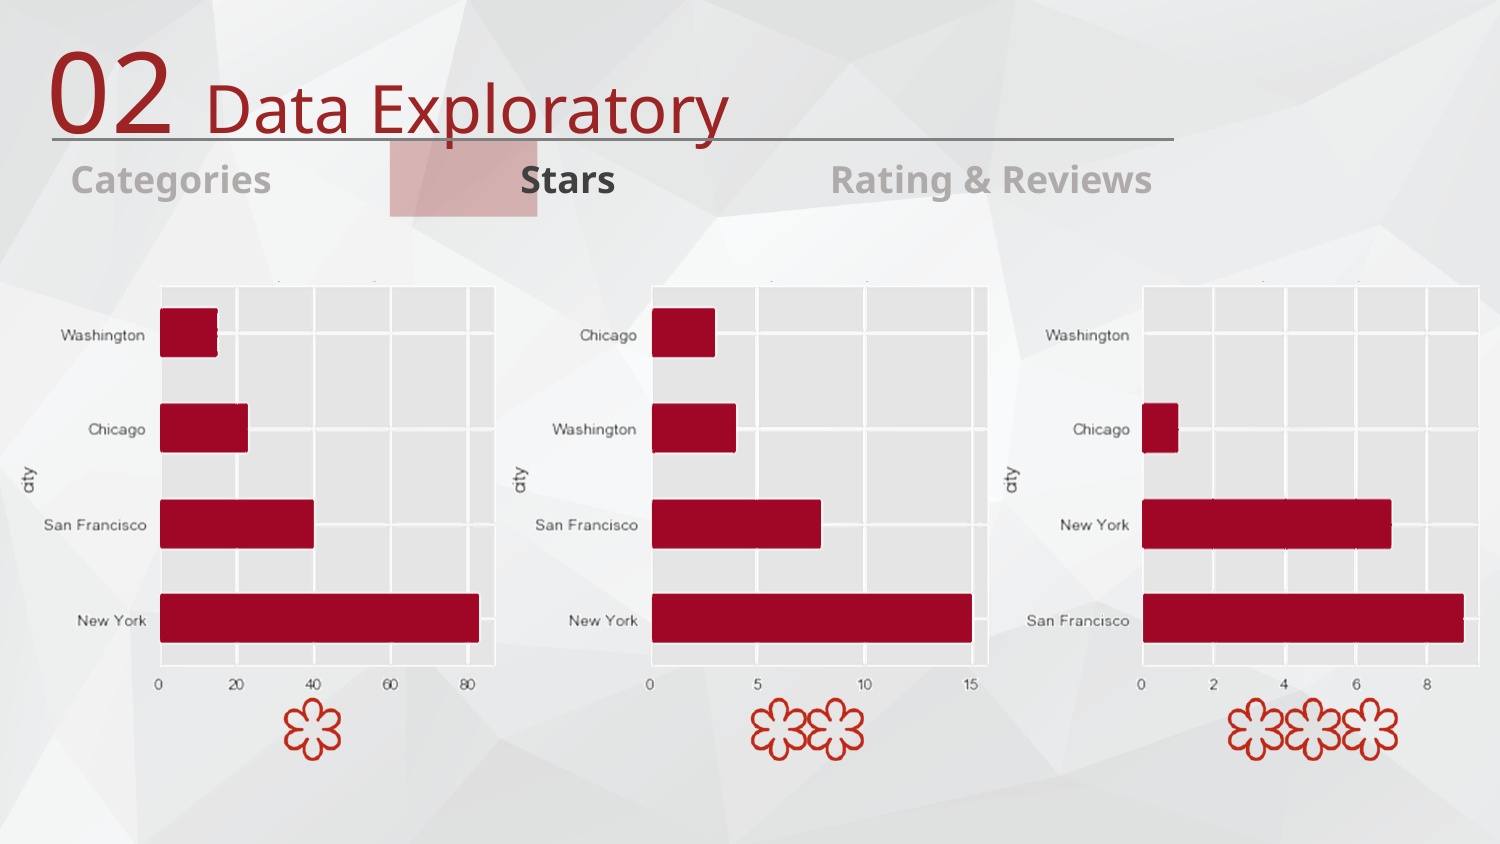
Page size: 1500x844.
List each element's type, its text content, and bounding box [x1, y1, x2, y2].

text_box [389, 141, 538, 148]
picture [0, 0, 1500, 844]
text_box 02 Data Exploratory [35, 14, 1293, 162]
text_box [389, 209, 538, 218]
text_box Categories Stars Rating & Reviews [55, 148, 1174, 209]
